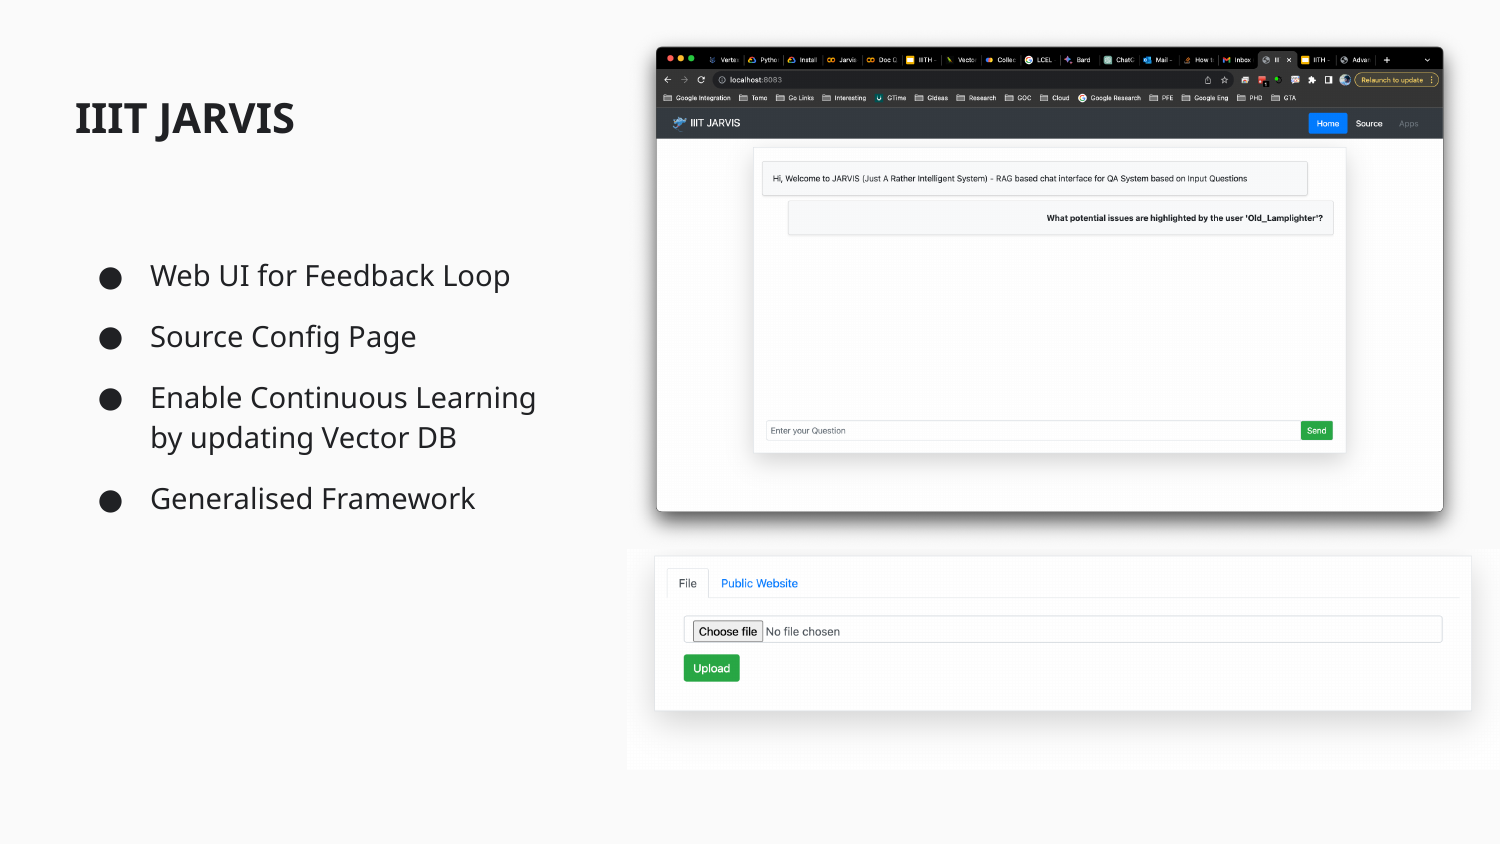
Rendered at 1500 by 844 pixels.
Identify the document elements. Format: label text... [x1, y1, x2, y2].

picture [627, 27, 1500, 770]
text_box IIIT JARVIS [74, 98, 622, 167]
text_box Web UI for Feedback Loop Source Config Page Enable Continuous Learning by updating Vector DB Generalised Framework [75, 251, 614, 770]
